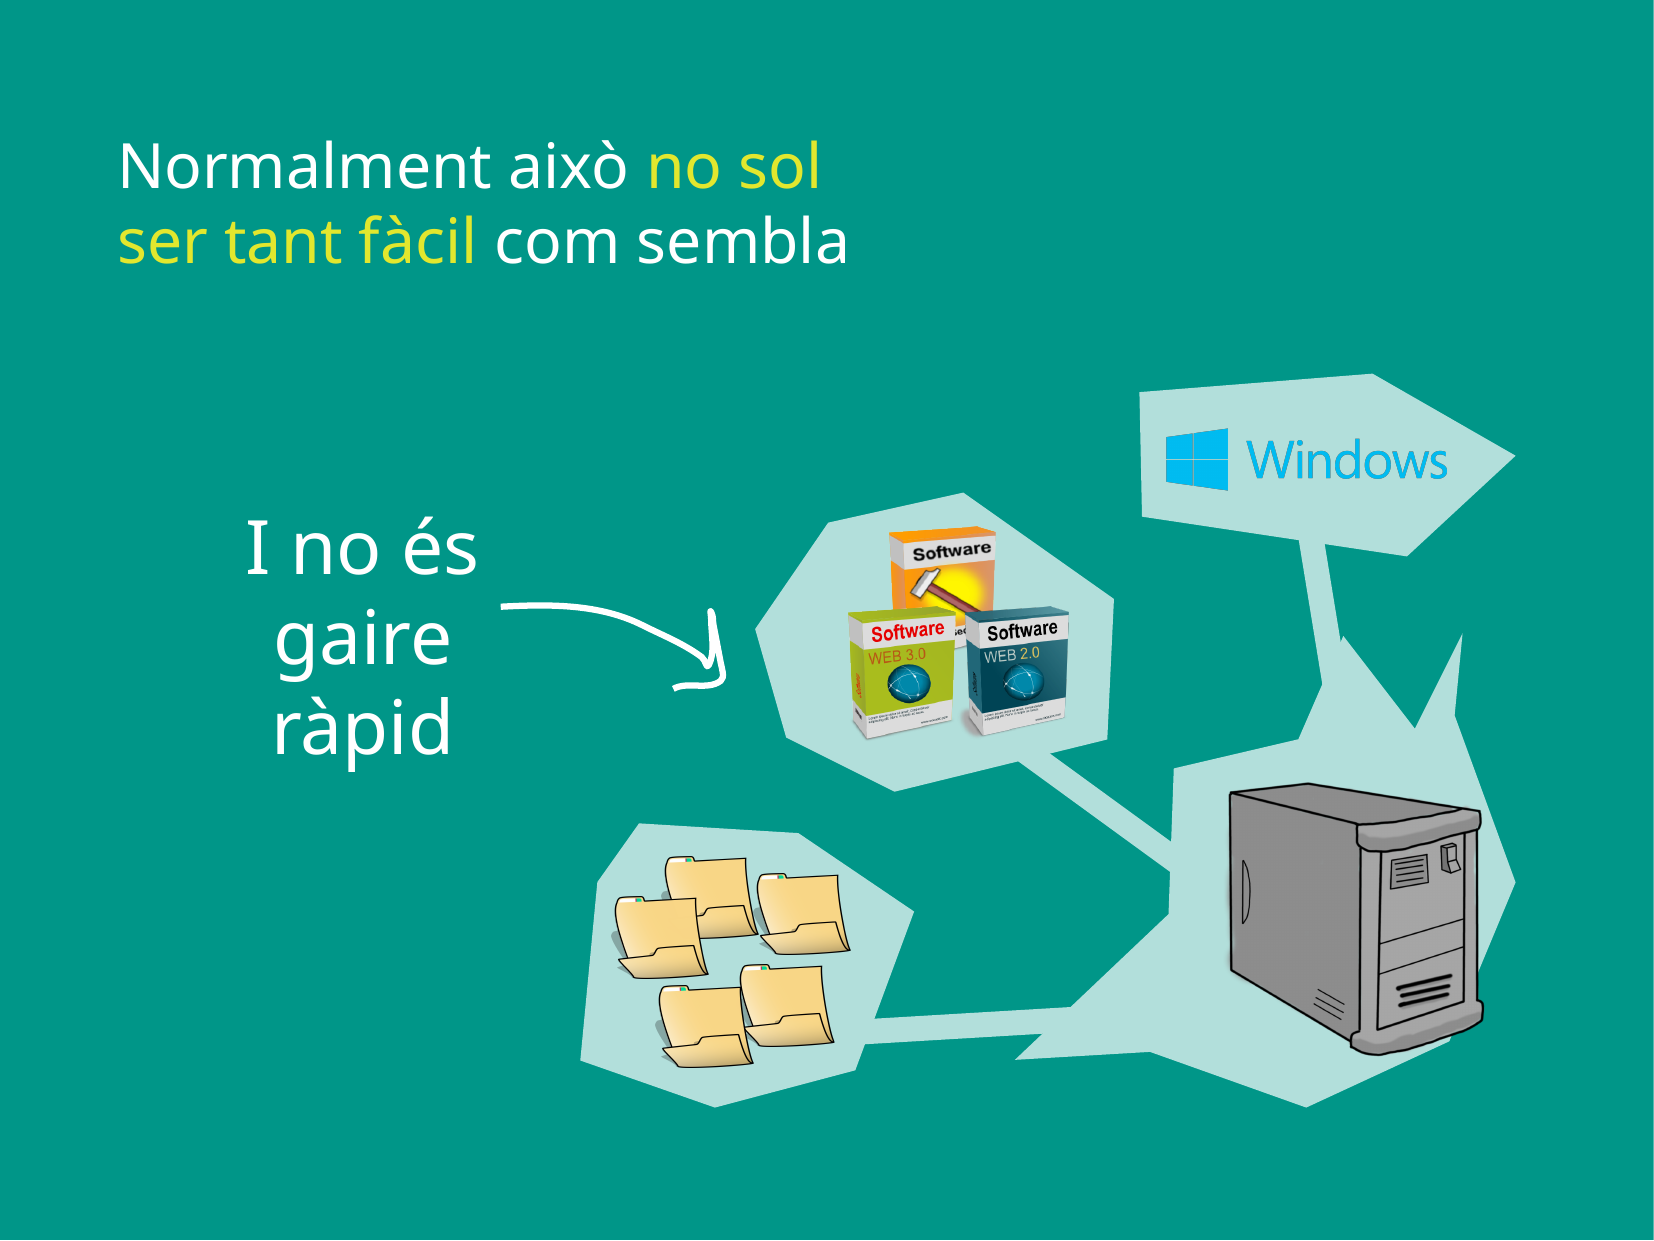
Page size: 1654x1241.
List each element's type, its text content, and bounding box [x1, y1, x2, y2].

text_box [1243, 664, 1345, 752]
text_box I no és gaire ràpid [208, 484, 518, 780]
text_box [1332, 633, 1469, 752]
text_box [1170, 762, 1200, 877]
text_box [754, 492, 1115, 792]
text_box [1056, 858, 1200, 1020]
text_box [1014, 1012, 1201, 1071]
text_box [580, 823, 915, 1108]
text_box [500, 605, 723, 689]
text_box Normalment això no sol ser tant fàcil com sembla [102, 110, 937, 461]
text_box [1139, 373, 1516, 557]
text_box [1217, 1076, 1375, 1108]
picture [1205, 754, 1516, 1067]
